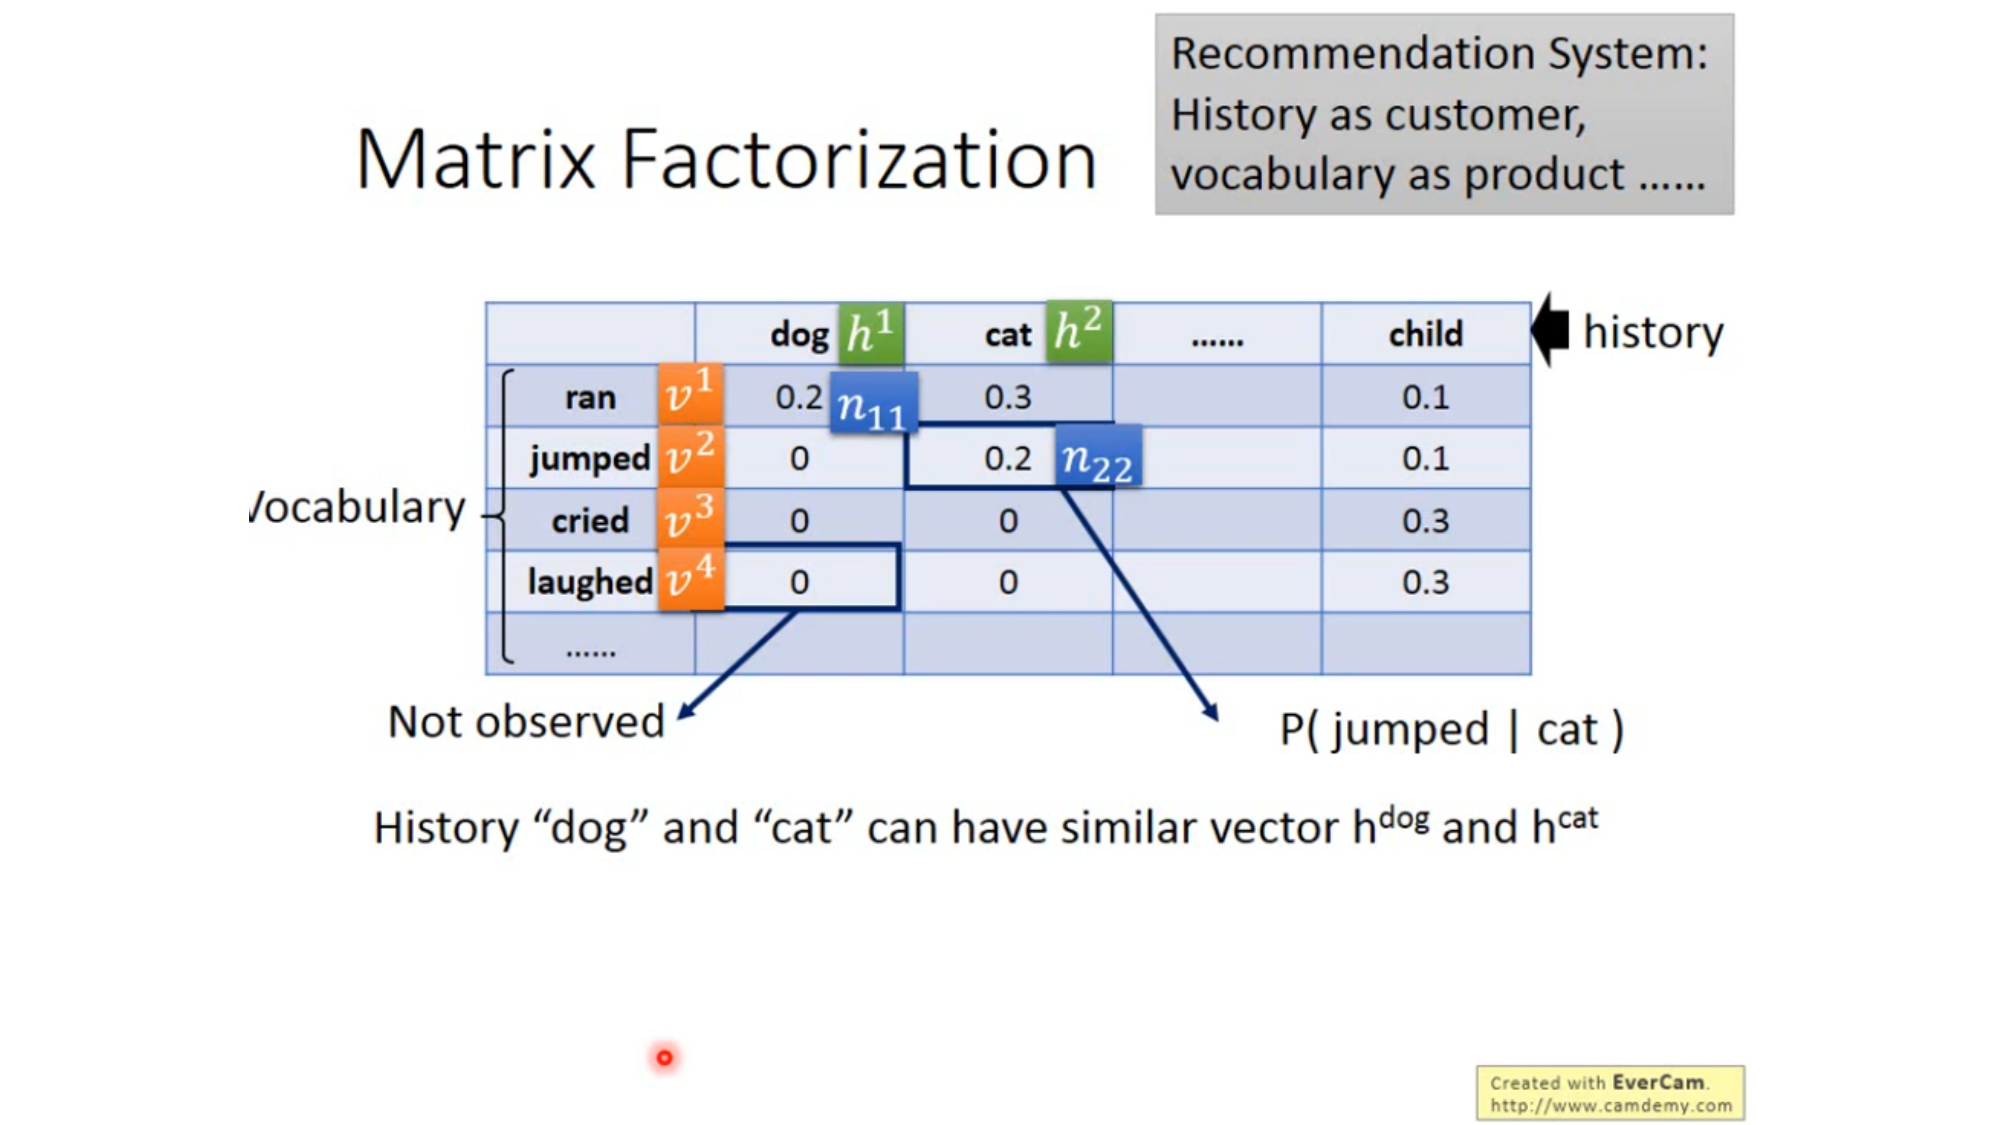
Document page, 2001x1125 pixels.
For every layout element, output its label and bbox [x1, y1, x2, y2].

picture [249, 0, 1751, 1125]
